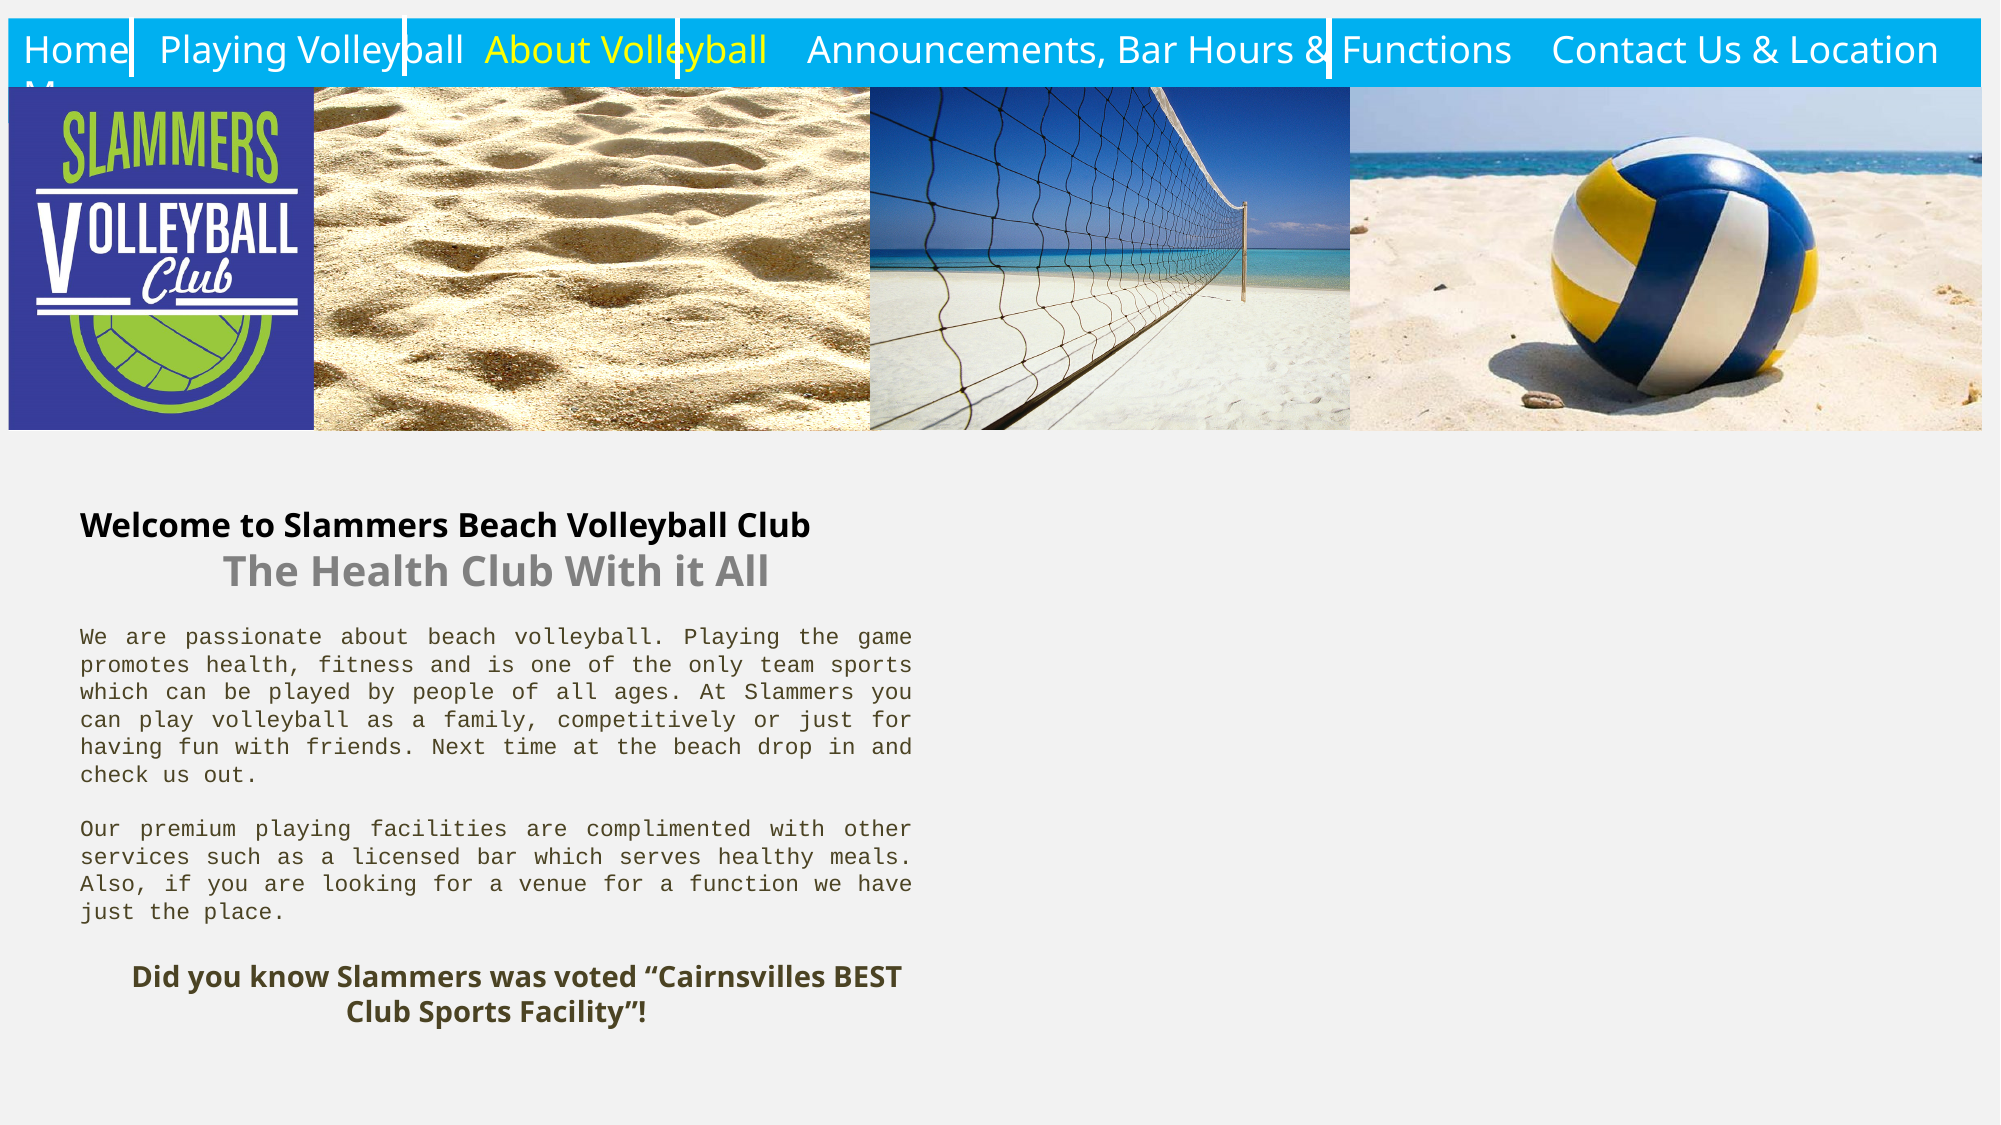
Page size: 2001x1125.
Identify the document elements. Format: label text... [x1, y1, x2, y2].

picture [8, 87, 1982, 431]
text_box Home Playing Volleyball About Volleyball Announcements, Bar Hours & Functions Contact Us & Location Map [8, 18, 1981, 87]
text_box Welcome to Slammers Beach Volleyball Club The Health Club With it All We are passionate about beach volleyball. Playing the game promotes health, fitness and is one of the only team sports which can be played by people of all ages. At Slammers you can play volleyball as a family, competitively or just for having fun with friends. Next time at the beach drop in and check us out. Our premium playing facilities are complimented with other services such as a licensed bar which serves healthy meals. Also, if you are looking for a venue for a function we have just the place. Did you know Slammers was voted “Cairnsvilles BEST Club Sports Facility”! [65, 457, 928, 1037]
